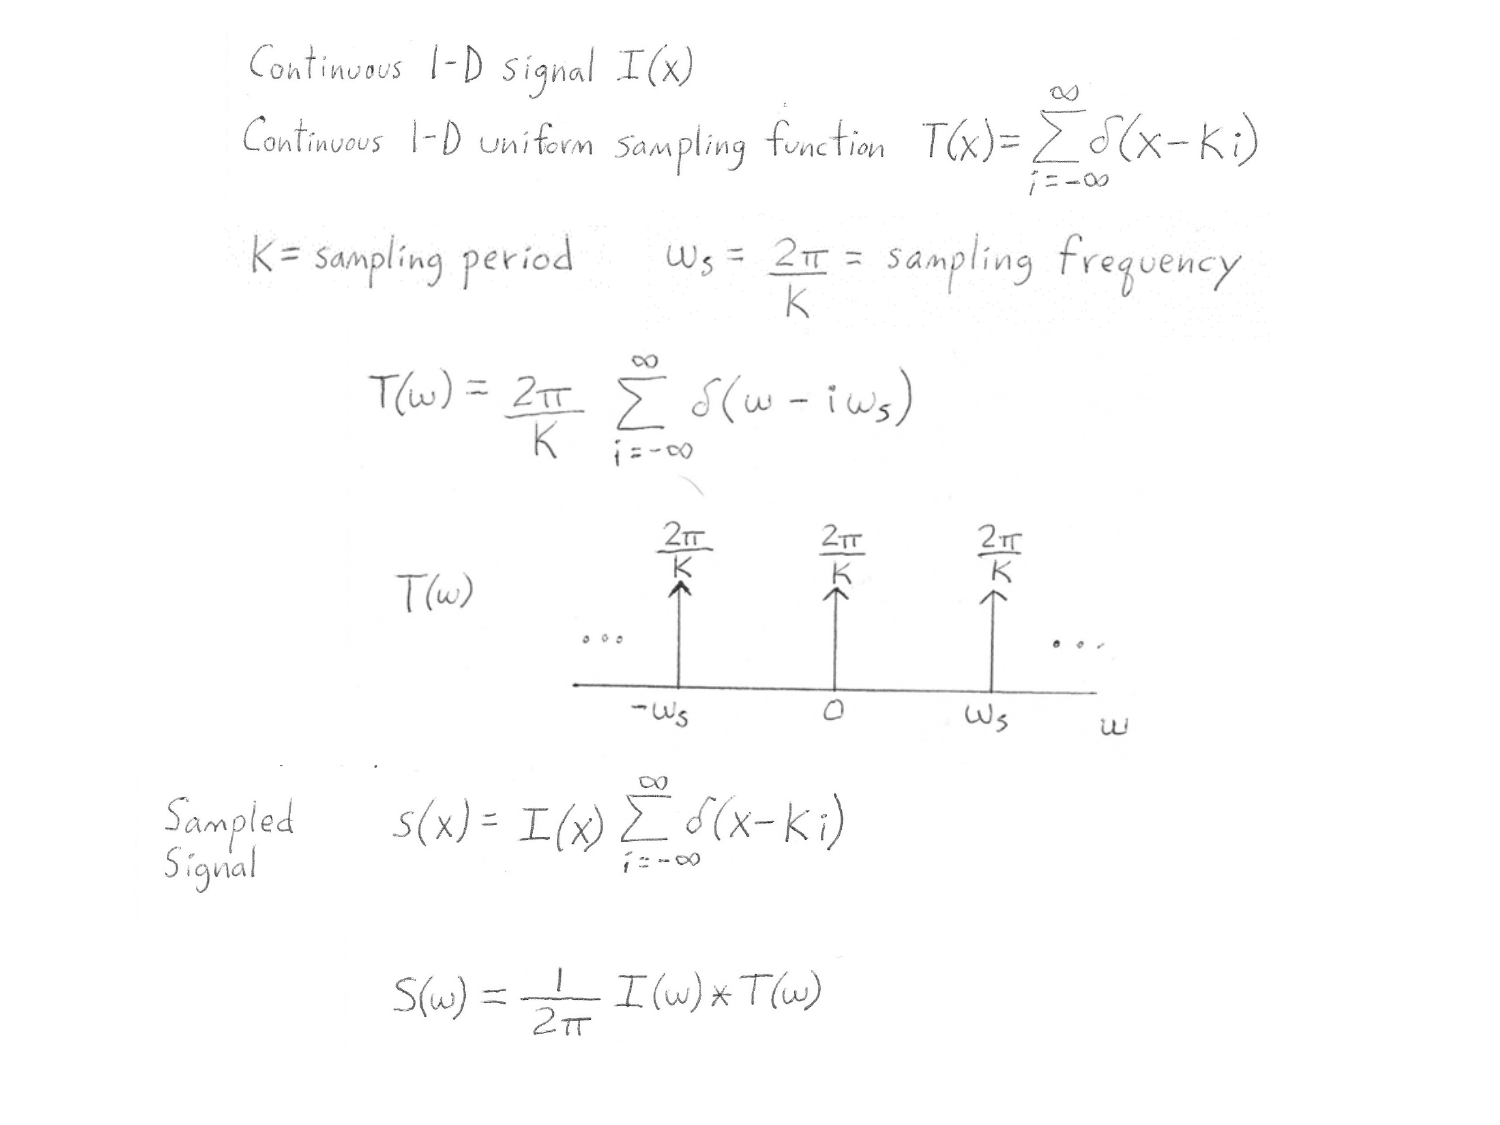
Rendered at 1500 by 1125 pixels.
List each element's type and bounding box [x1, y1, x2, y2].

picture [224, 224, 612, 291]
picture [344, 929, 844, 1053]
picture [225, 29, 1275, 201]
picture [134, 209, 1271, 920]
